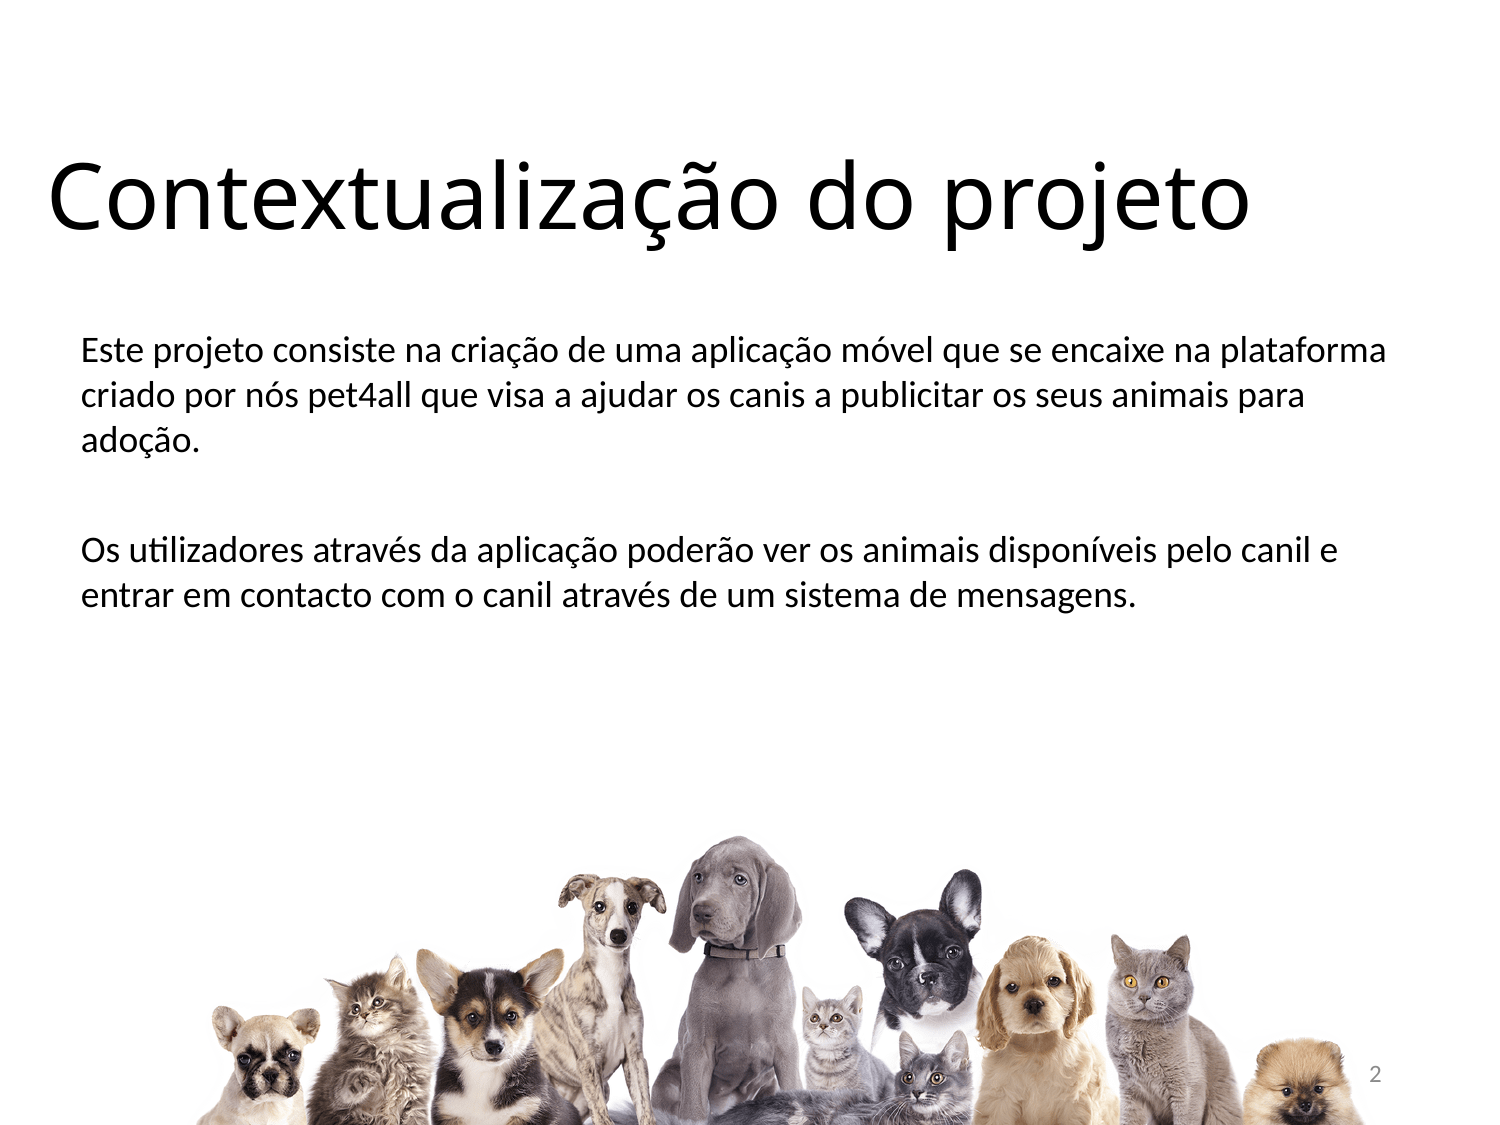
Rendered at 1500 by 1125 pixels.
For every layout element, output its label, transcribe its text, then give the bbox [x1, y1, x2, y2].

text_box Este projeto consiste na criação de uma aplicação móvel que se encaixe na plataforma criado por nós pet4all que visa a ajudar os canis a publicitar os seus animais para adoção. [66, 317, 1434, 558]
title Contextualização do projeto [31, 118, 1325, 282]
text_box Os utilizadores através da aplicação poderão ver os animais disponíveis pelo canil e entrar em contacto com o canil através de um sistema de mensagens. [66, 517, 1397, 622]
picture [31, 759, 1500, 1125]
